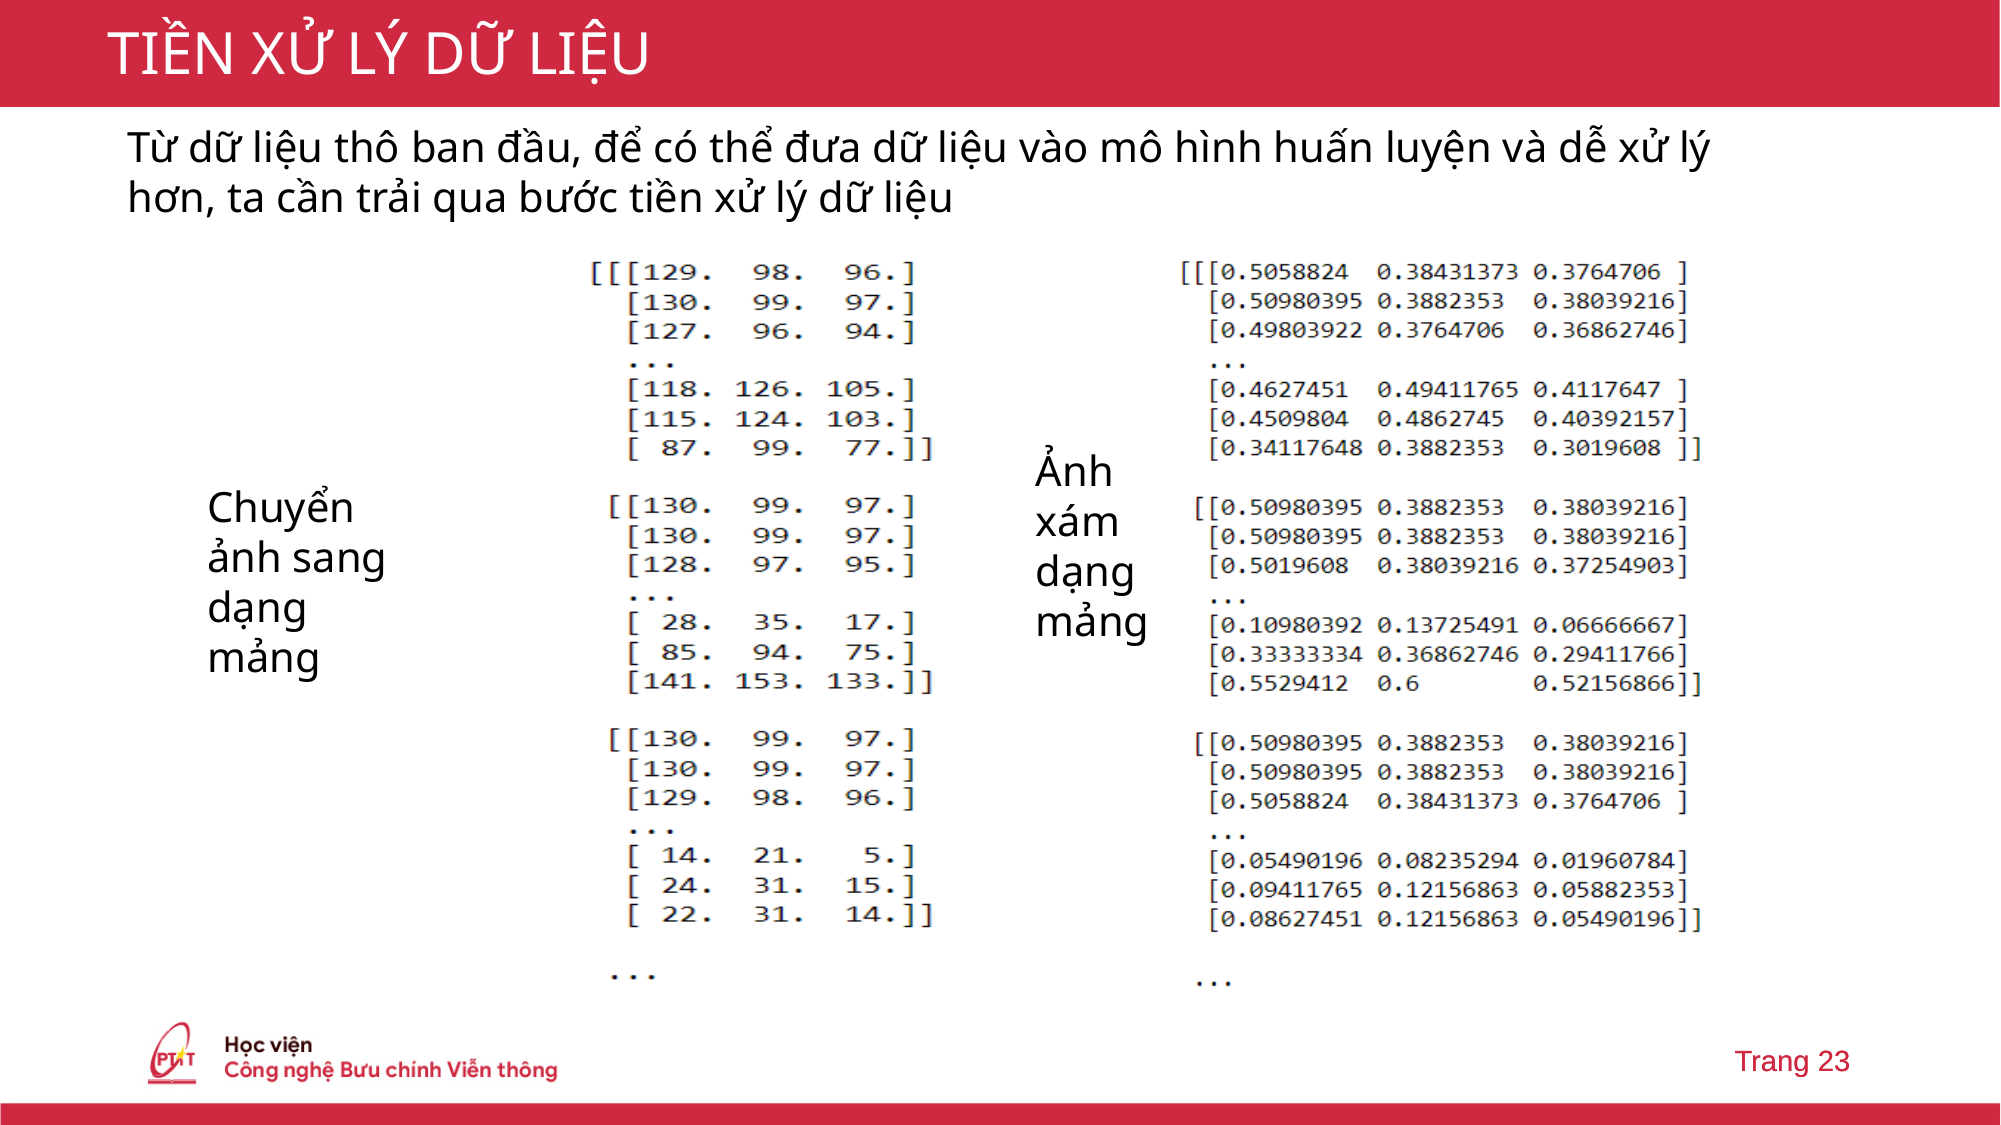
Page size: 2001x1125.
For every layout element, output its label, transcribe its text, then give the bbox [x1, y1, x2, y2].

picture [0, 0, 2001, 1125]
text_box Chuyển ảnh sang dạng mảng [192, 472, 440, 688]
text_box Từ dữ liệu thô ban đầu, để có thể đưa dữ liệu vào mô hình huấn luyện và dễ xử lý hơn, ta cần trải qua bước tiền xử lý dữ liệu [113, 113, 1782, 229]
text_box Ảnh xám dạng mảng [1021, 436, 1158, 652]
text_box TIỀN XỬ LÝ DỮ LIỆU [93, 8, 887, 94]
